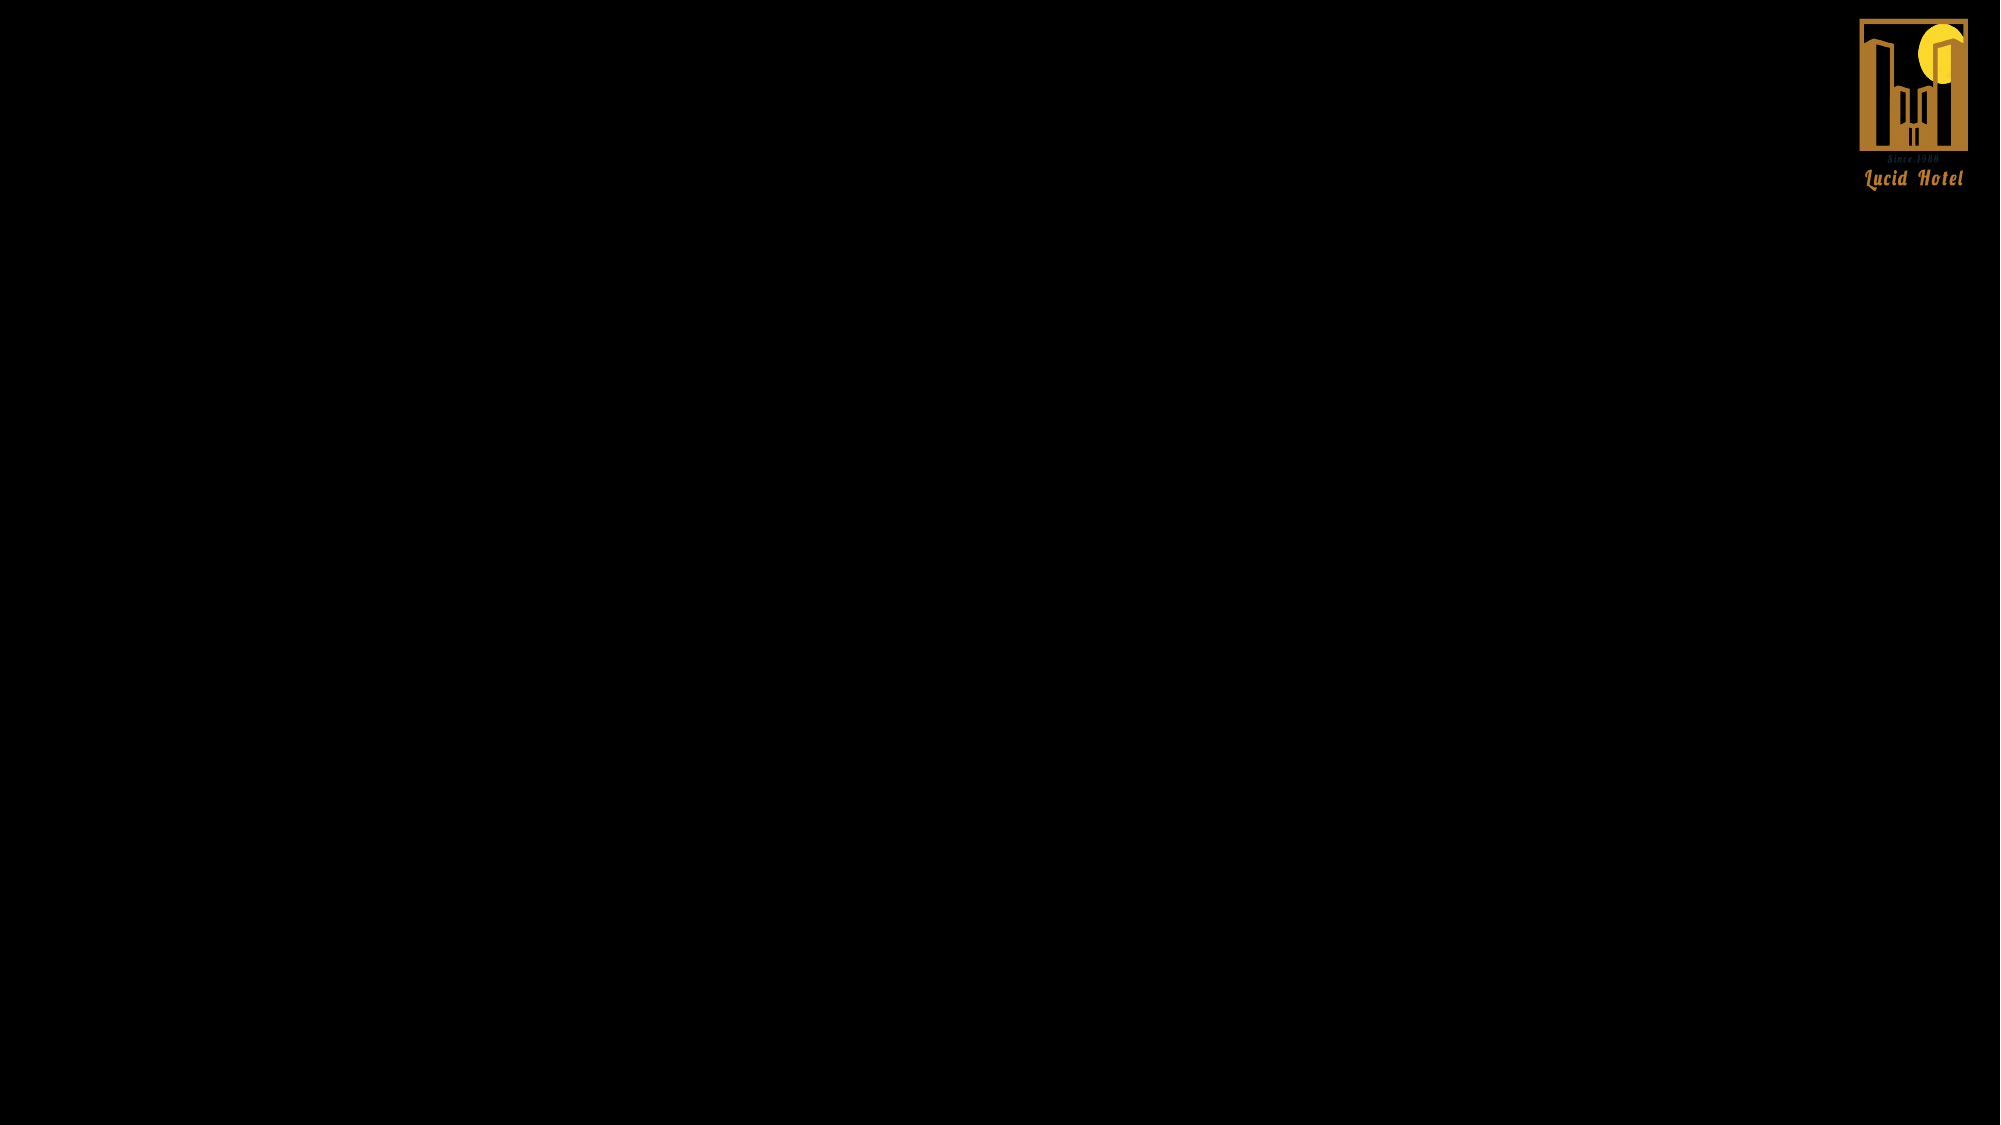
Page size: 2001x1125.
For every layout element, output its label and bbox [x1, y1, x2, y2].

text_box [0, 0, 2000, 1125]
picture [1827, 0, 2000, 210]
